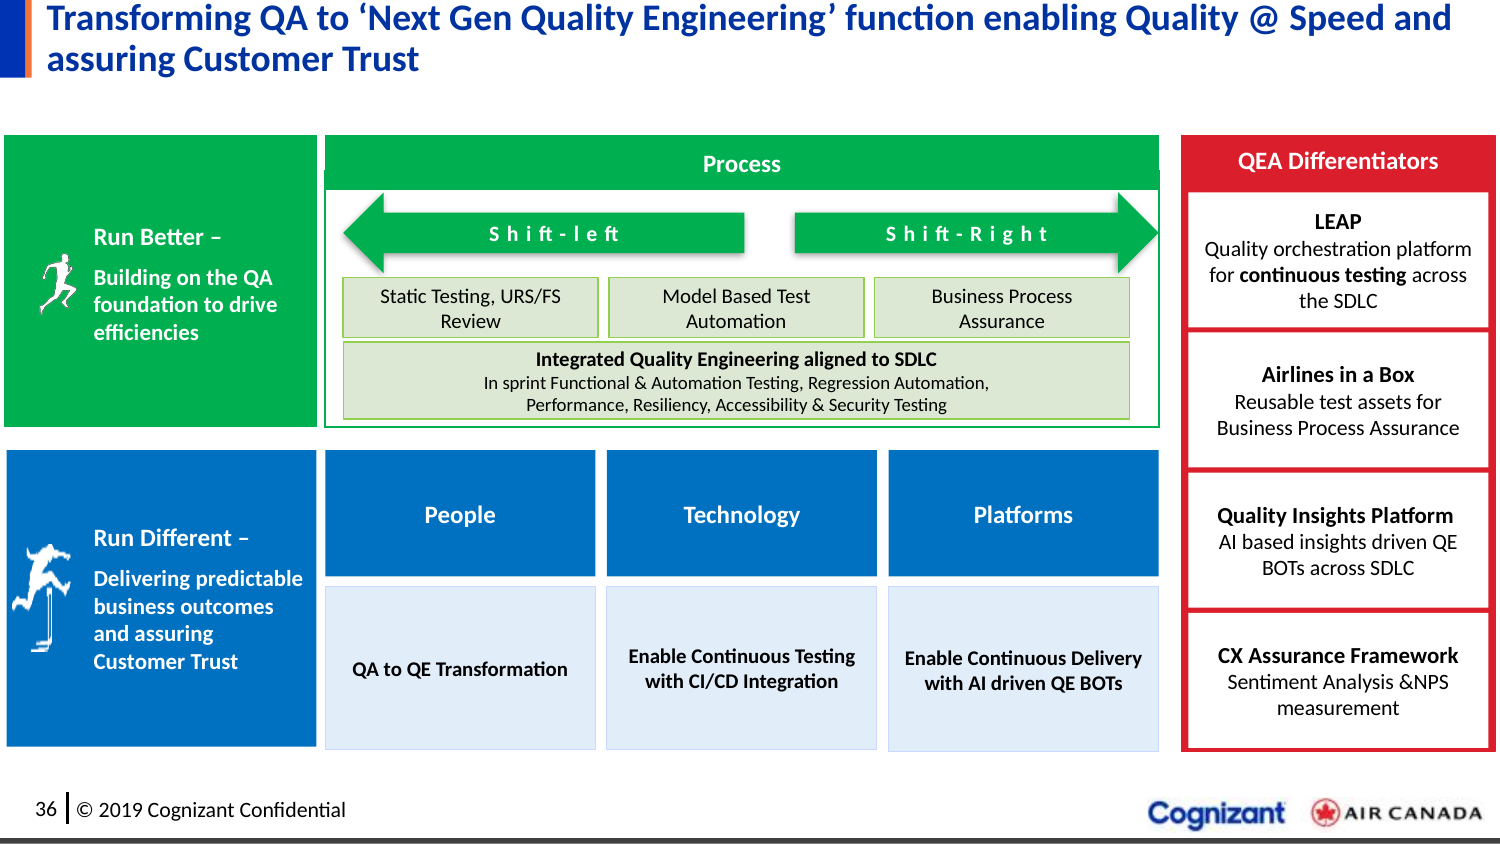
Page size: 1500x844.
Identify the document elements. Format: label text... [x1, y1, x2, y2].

title Transforming QA to ‘Next Gen Quality Engineering’ function enabling Quality @ Speed and assuring Customer Trust [31, 0, 1500, 78]
picture [1147, 797, 1485, 833]
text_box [4, 135, 1496, 752]
